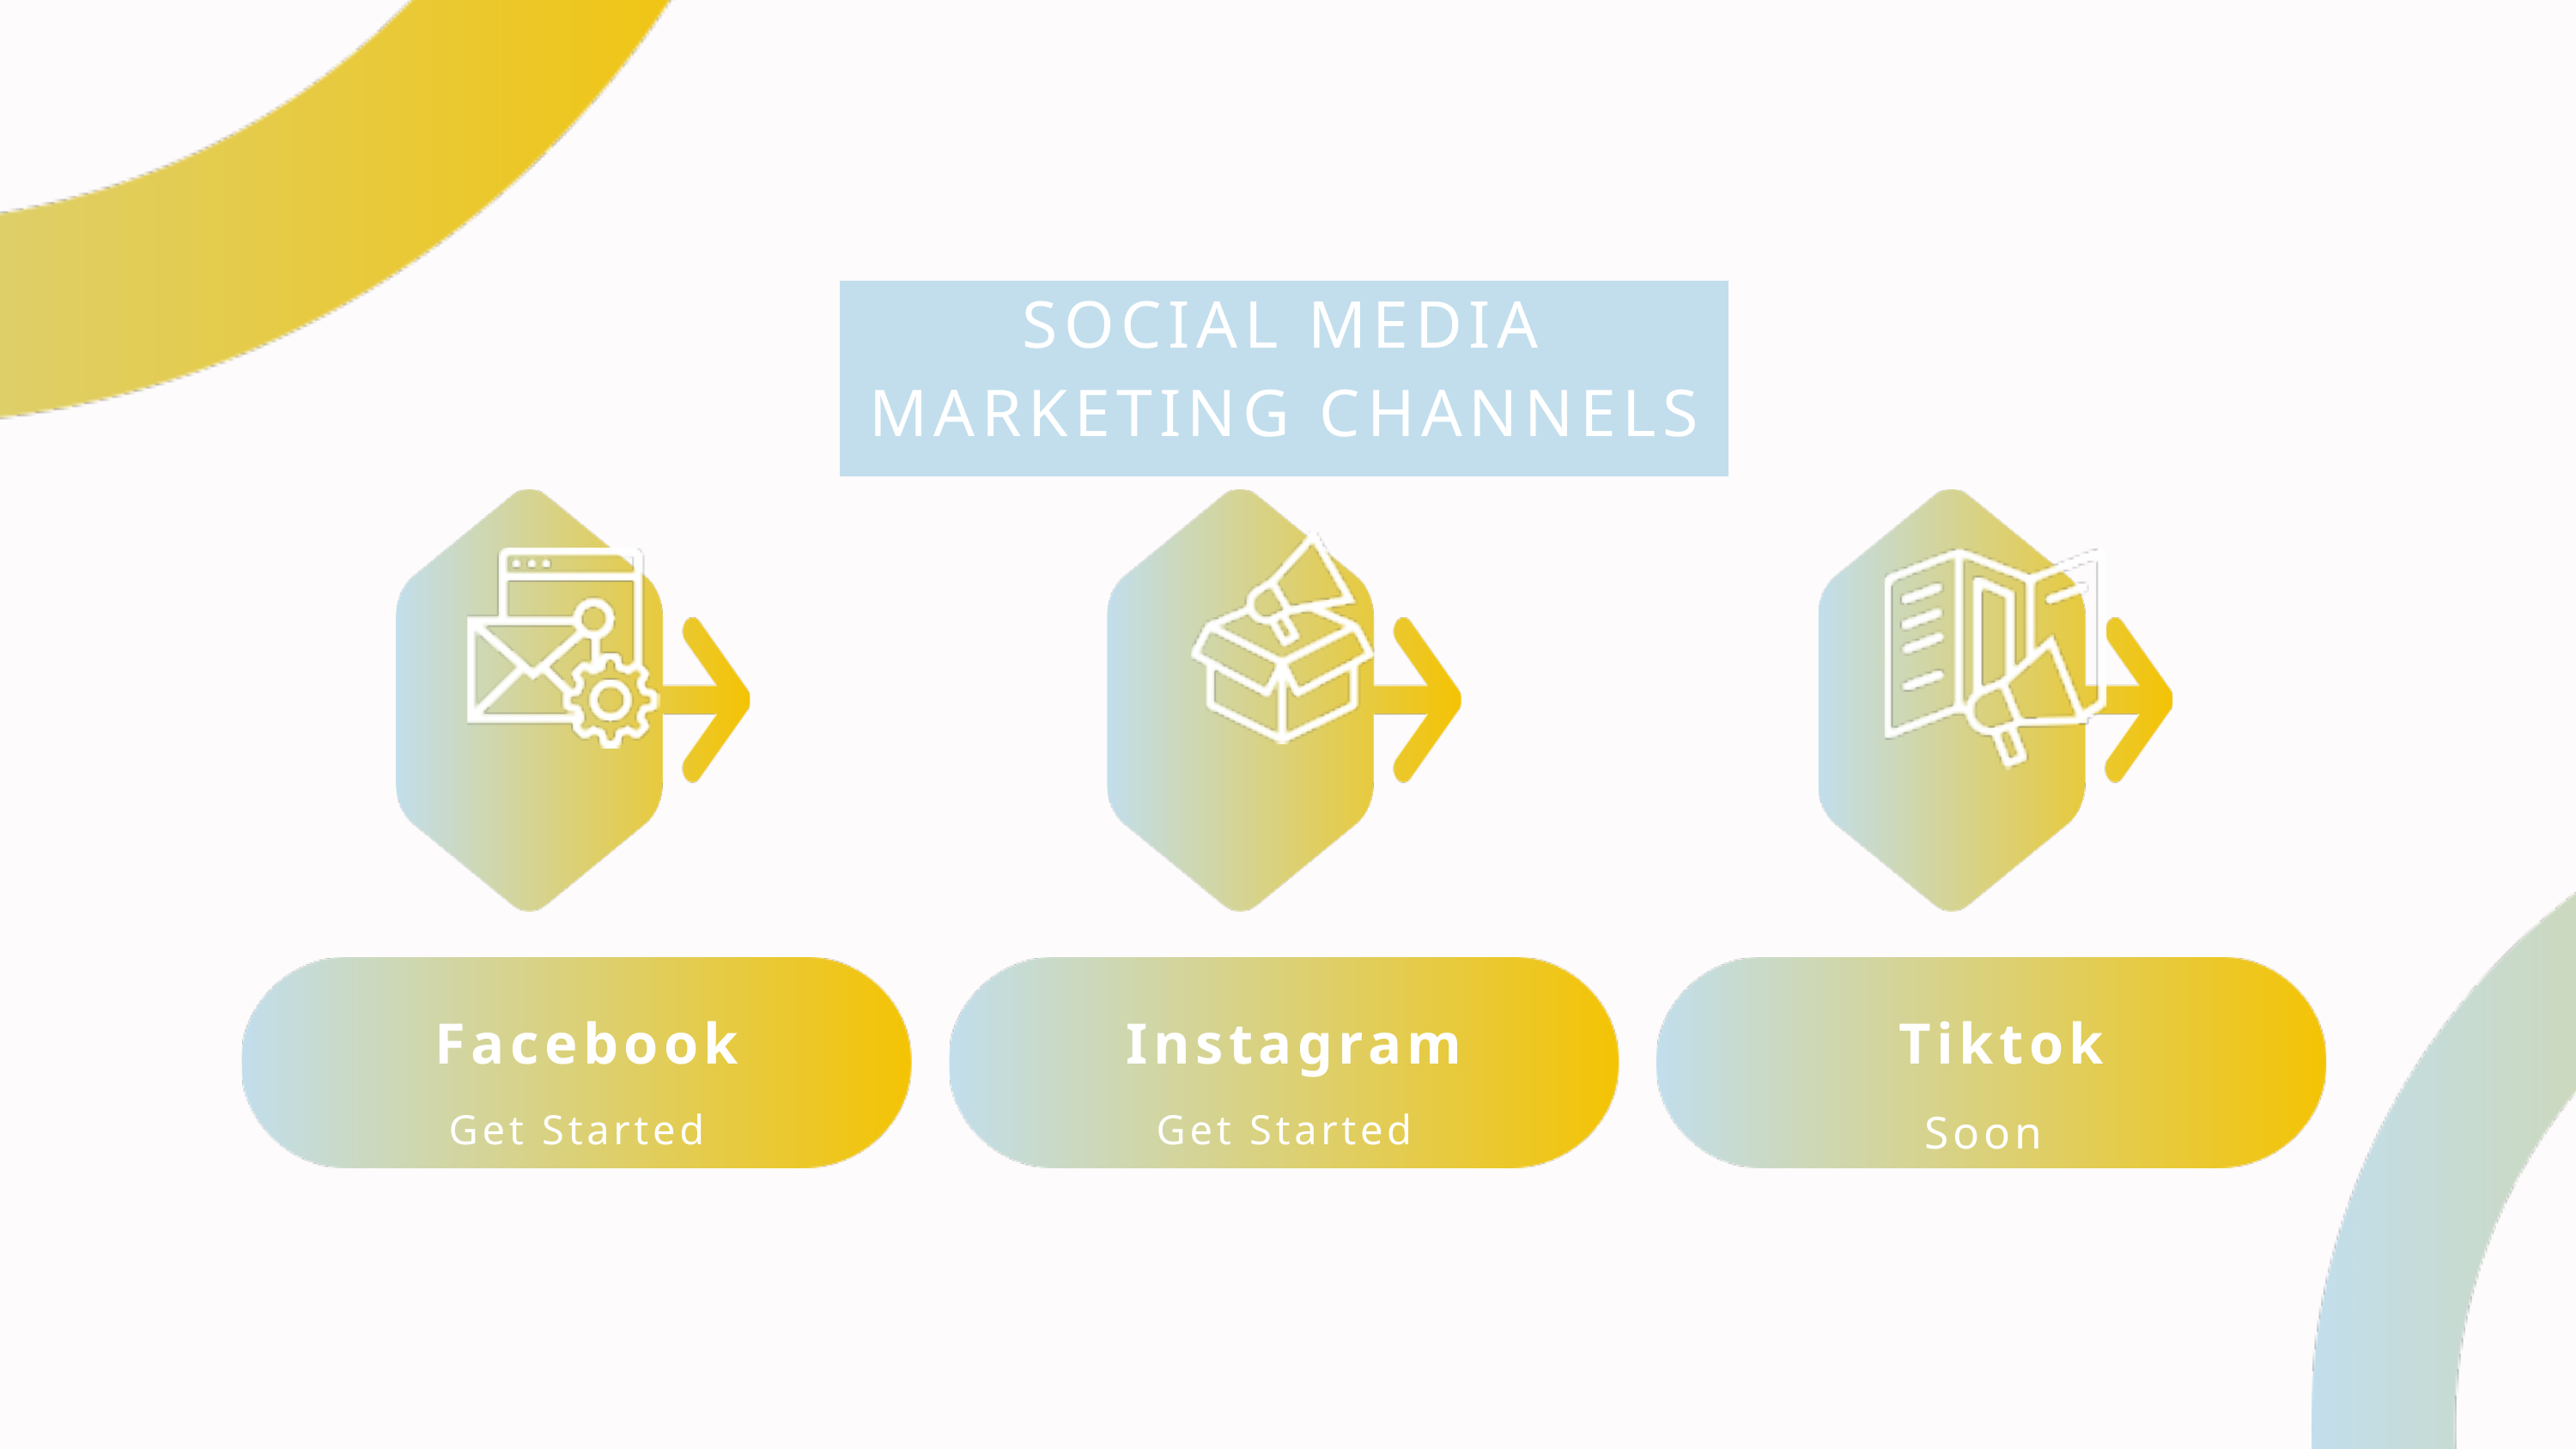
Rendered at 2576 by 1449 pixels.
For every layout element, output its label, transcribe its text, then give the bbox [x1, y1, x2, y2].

text_box [949, 957, 1619, 1168]
text_box [1656, 957, 2327, 1168]
text_box Get Started [396, 1097, 758, 1154]
text_box [1191, 530, 1377, 745]
text_box Soon [1810, 1097, 2172, 1159]
text_box [396, 489, 750, 912]
text_box [241, 957, 912, 1168]
text_box Instagram [1056, 997, 1533, 1076]
text_box [0, 0, 825, 426]
text_box Get Started [1103, 1097, 1466, 1154]
text_box [1107, 489, 1461, 912]
text_box [467, 548, 660, 749]
text_box Tiktok [1763, 997, 2240, 1076]
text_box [839, 280, 1729, 477]
text_box Facebook [349, 997, 825, 1076]
text_box [1884, 548, 2107, 770]
text_box [1818, 489, 2173, 912]
text_box [2312, 757, 2576, 1449]
